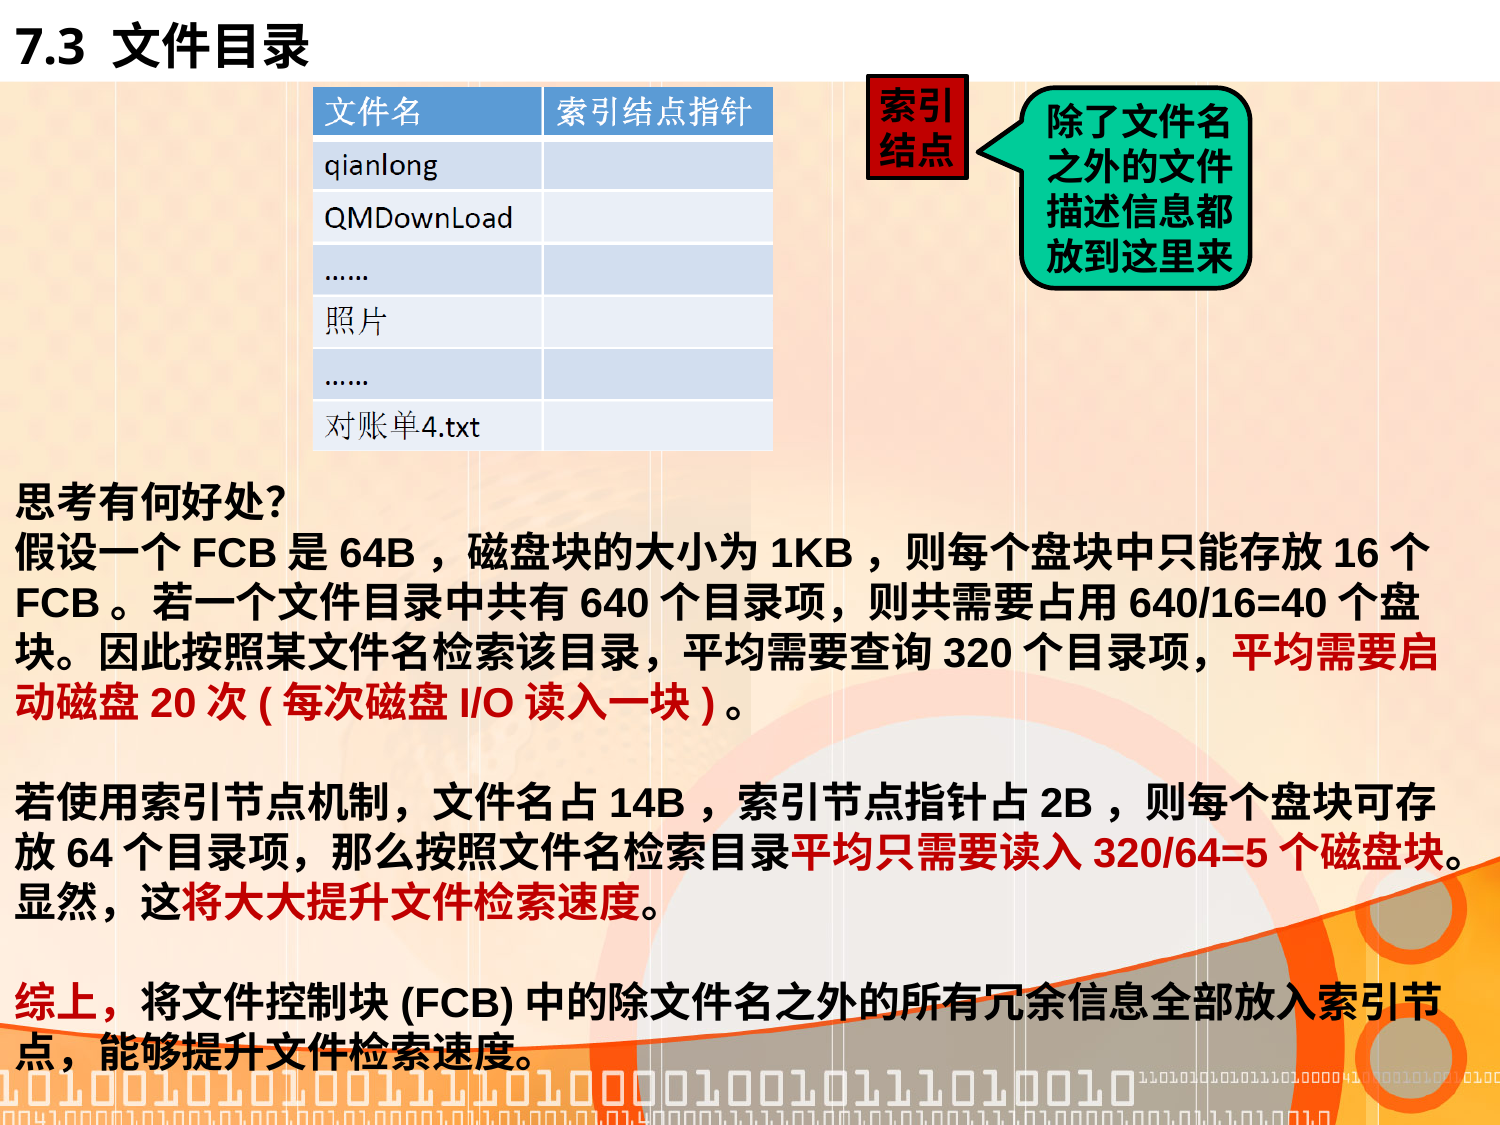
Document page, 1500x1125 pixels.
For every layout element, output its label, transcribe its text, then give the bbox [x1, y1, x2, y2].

text_box 索引 结点 [868, 75, 967, 178]
picture [0, 83, 1500, 1125]
text_box 思考有何好处？ 假设一个FCB是64B，磁盘块的大小为1KB，则每个盘块中只能存放16个FCB。若一个文件目录中共有640个目录项，则共需要占用640/16=40个盘块。因此按照某文件名检索该目录，平均需要查询320个目录项，平均需要启动磁盘20次(每次磁盘I/O读入一块)。 若使用索引节点机制，文件名占14B，索引节点指针占2B，则每个盘块可存放64个目录项，那么按照文件名检索目录平均只需要读入320/64=5个磁盘块。显然，这将大大提升文件检索速度。 综上，将文件控制块(FCB)中的除文件名之外的所有冗余信息全部放入索引节点，能够提升文件检索速度。 [0, 467, 1473, 1083]
title 7.3 文件目录 [0, 6, 1500, 83]
text_box 除了文件名 之外的文件 描述信息都 放到这里来 [977, 87, 1251, 289]
